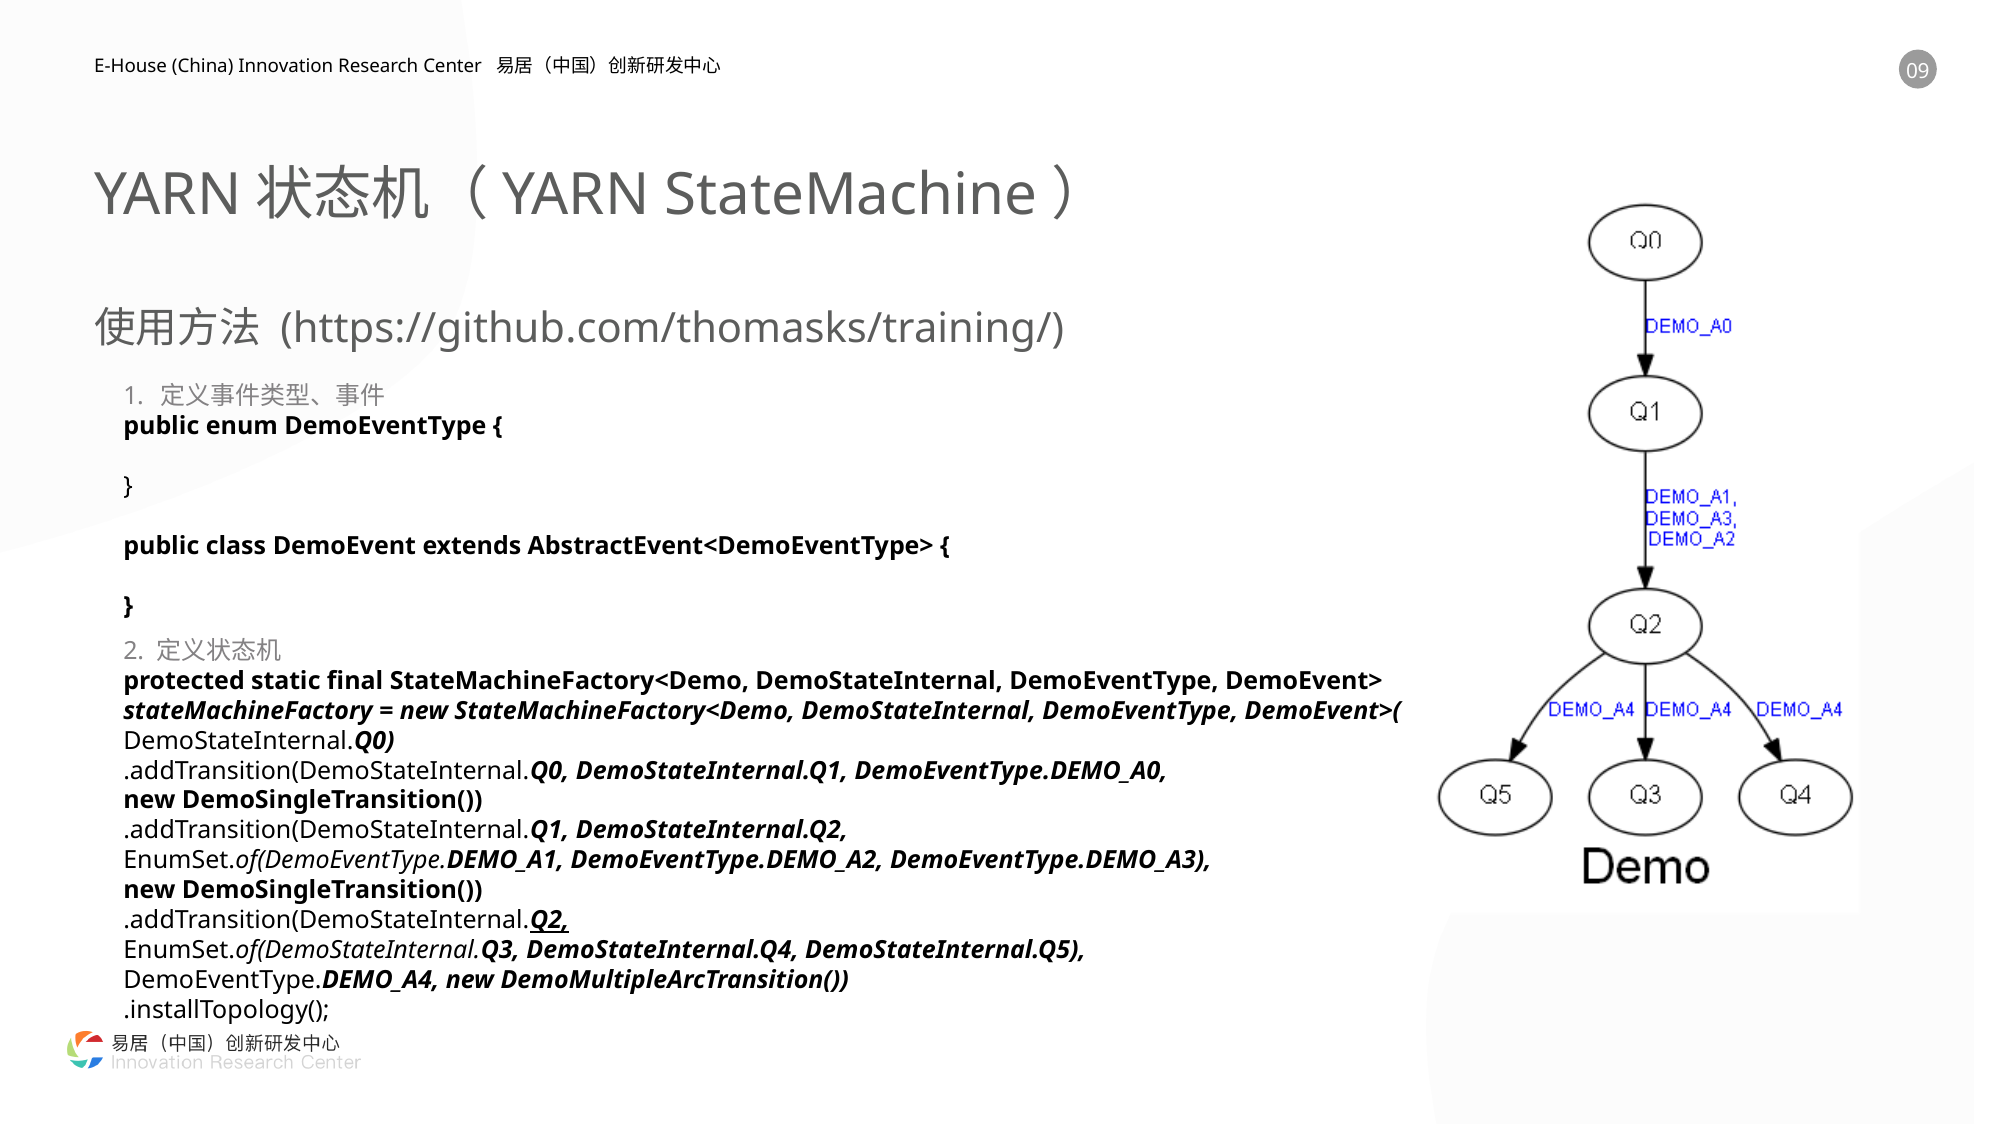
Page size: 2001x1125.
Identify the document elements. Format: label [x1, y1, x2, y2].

picture [0, 0, 1974, 1124]
text_box [1892, 49, 1944, 91]
